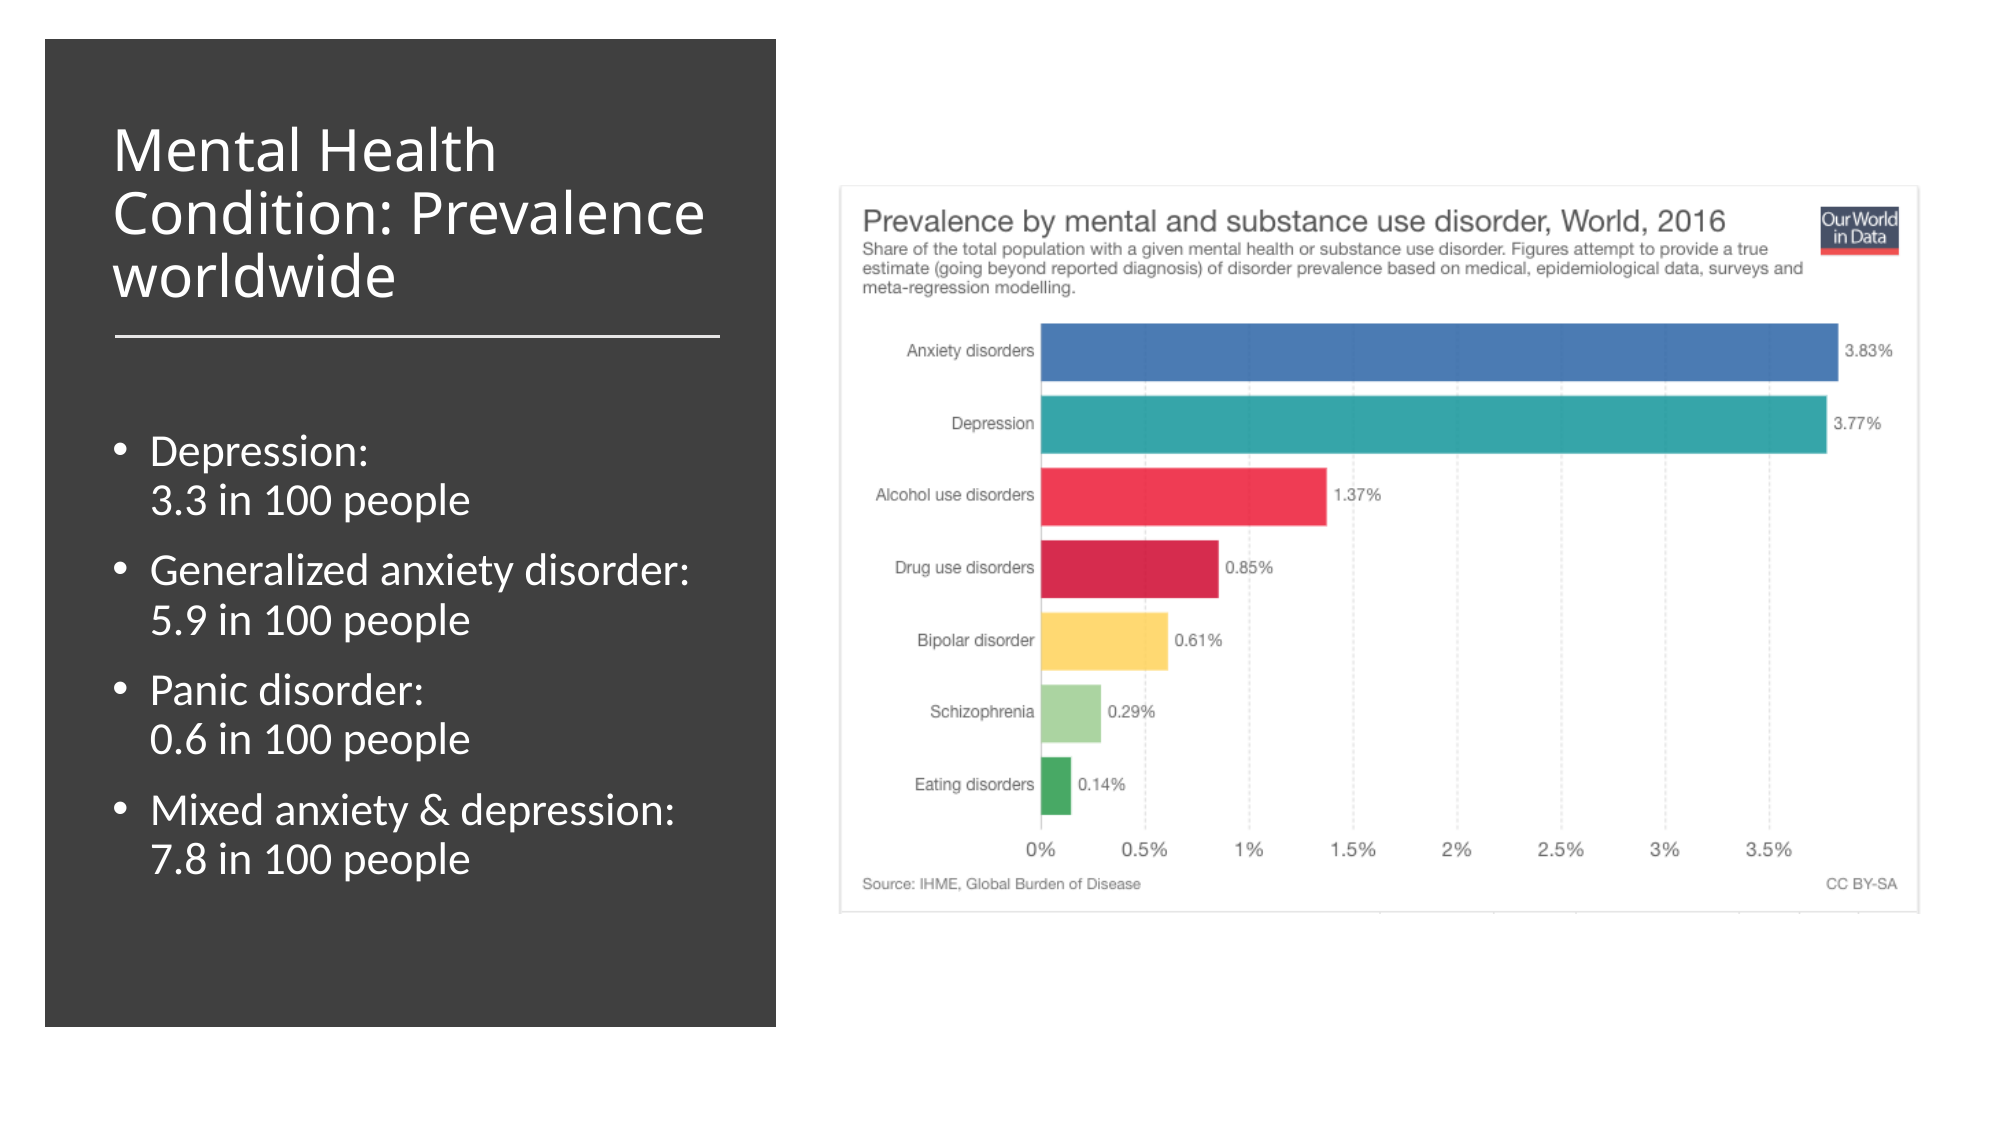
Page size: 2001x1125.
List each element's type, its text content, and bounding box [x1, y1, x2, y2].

list Depression: 3.3 in 100 people Generalized anxiety disorder: 5.9 in 100 people Panic disorder: 0.6 in 100 people Mixed anxiety & depression: 7.8 in 100 people [97, 348, 767, 967]
title Mental Health Condition: Prevalence worldwide [97, 105, 725, 326]
picture [838, 185, 1921, 914]
text_box [54, 49, 767, 1018]
